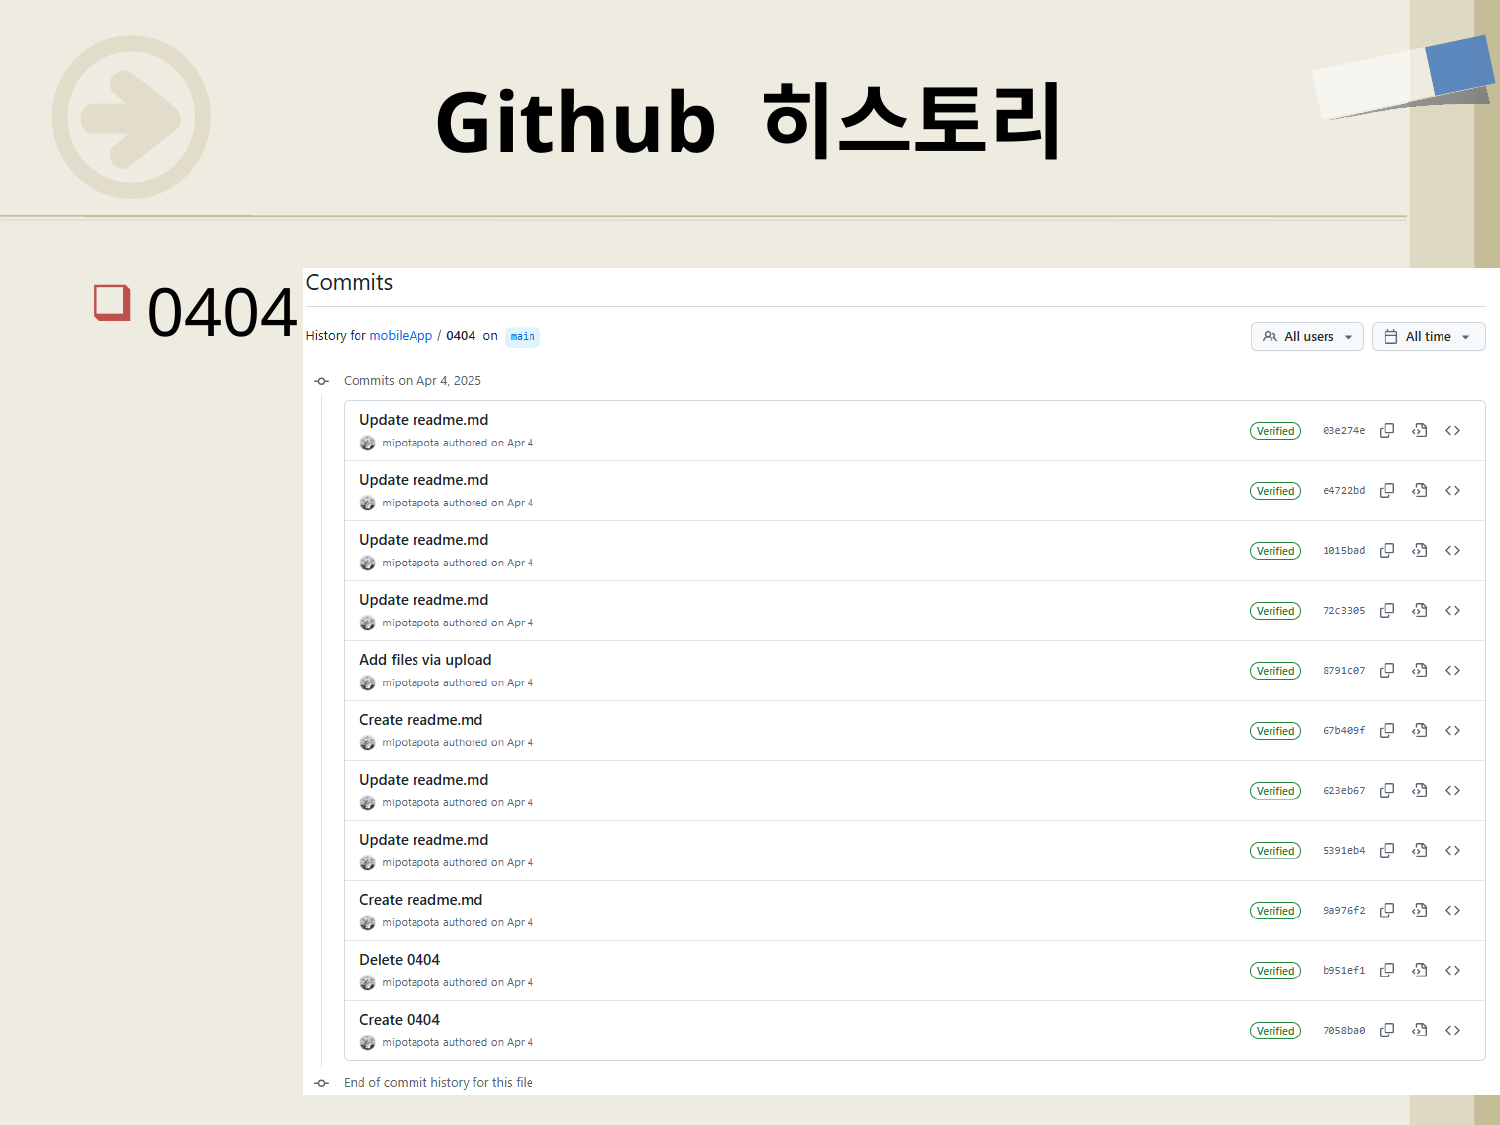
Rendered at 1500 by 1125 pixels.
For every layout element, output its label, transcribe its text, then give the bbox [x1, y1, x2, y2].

picture [303, 268, 1500, 1095]
title Github 히스토리 [75, 24, 1425, 213]
list 0404 [75, 262, 1406, 1005]
